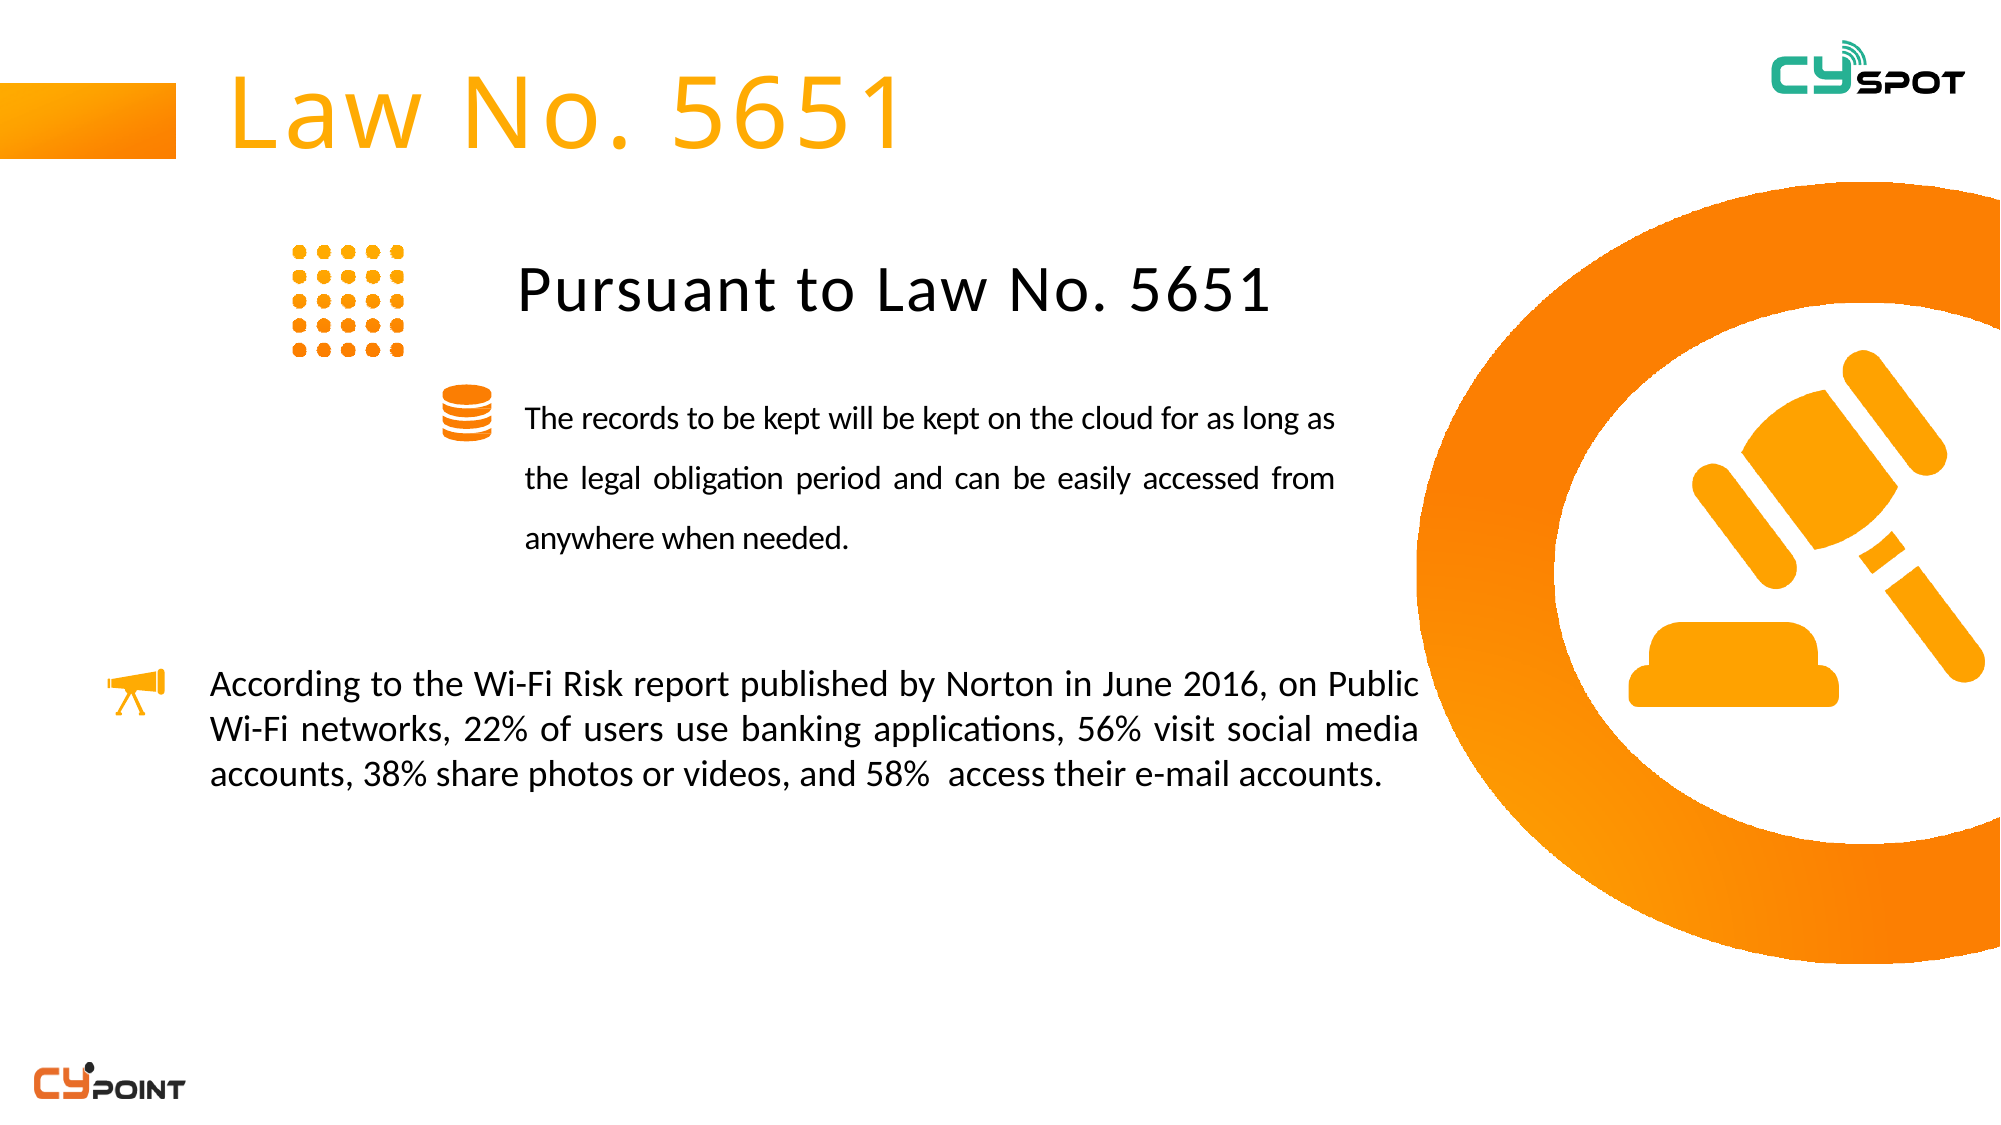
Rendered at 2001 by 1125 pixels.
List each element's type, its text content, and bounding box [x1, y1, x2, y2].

text_box [1771, 40, 1966, 94]
text_box [442, 384, 492, 405]
text_box [292, 291, 404, 357]
text_box [0, 83, 176, 159]
text_box The records to be kept will be kept on the cloud for as long as the legal obligation period and can be easily accessed from anywhere when needed. [522, 373, 1338, 556]
text_box [442, 428, 492, 442]
text_box [442, 415, 492, 429]
text_box According to the Wi-Fi Risk report published by Norton in June 2016, on Public Wi-Fi networks, 22% of users use banking applications, 56% visit social media accounts, 38% share photos or videos, and 58% access their e-mail accounts. [194, 651, 1411, 856]
text_box [107, 668, 165, 716]
text_box [34, 1062, 186, 1099]
text_box Pursuant to Law No. 5651 [499, 237, 1411, 333]
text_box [1416, 181, 2000, 965]
title Law No. 5651 [226, 46, 1117, 291]
text_box [442, 403, 492, 418]
